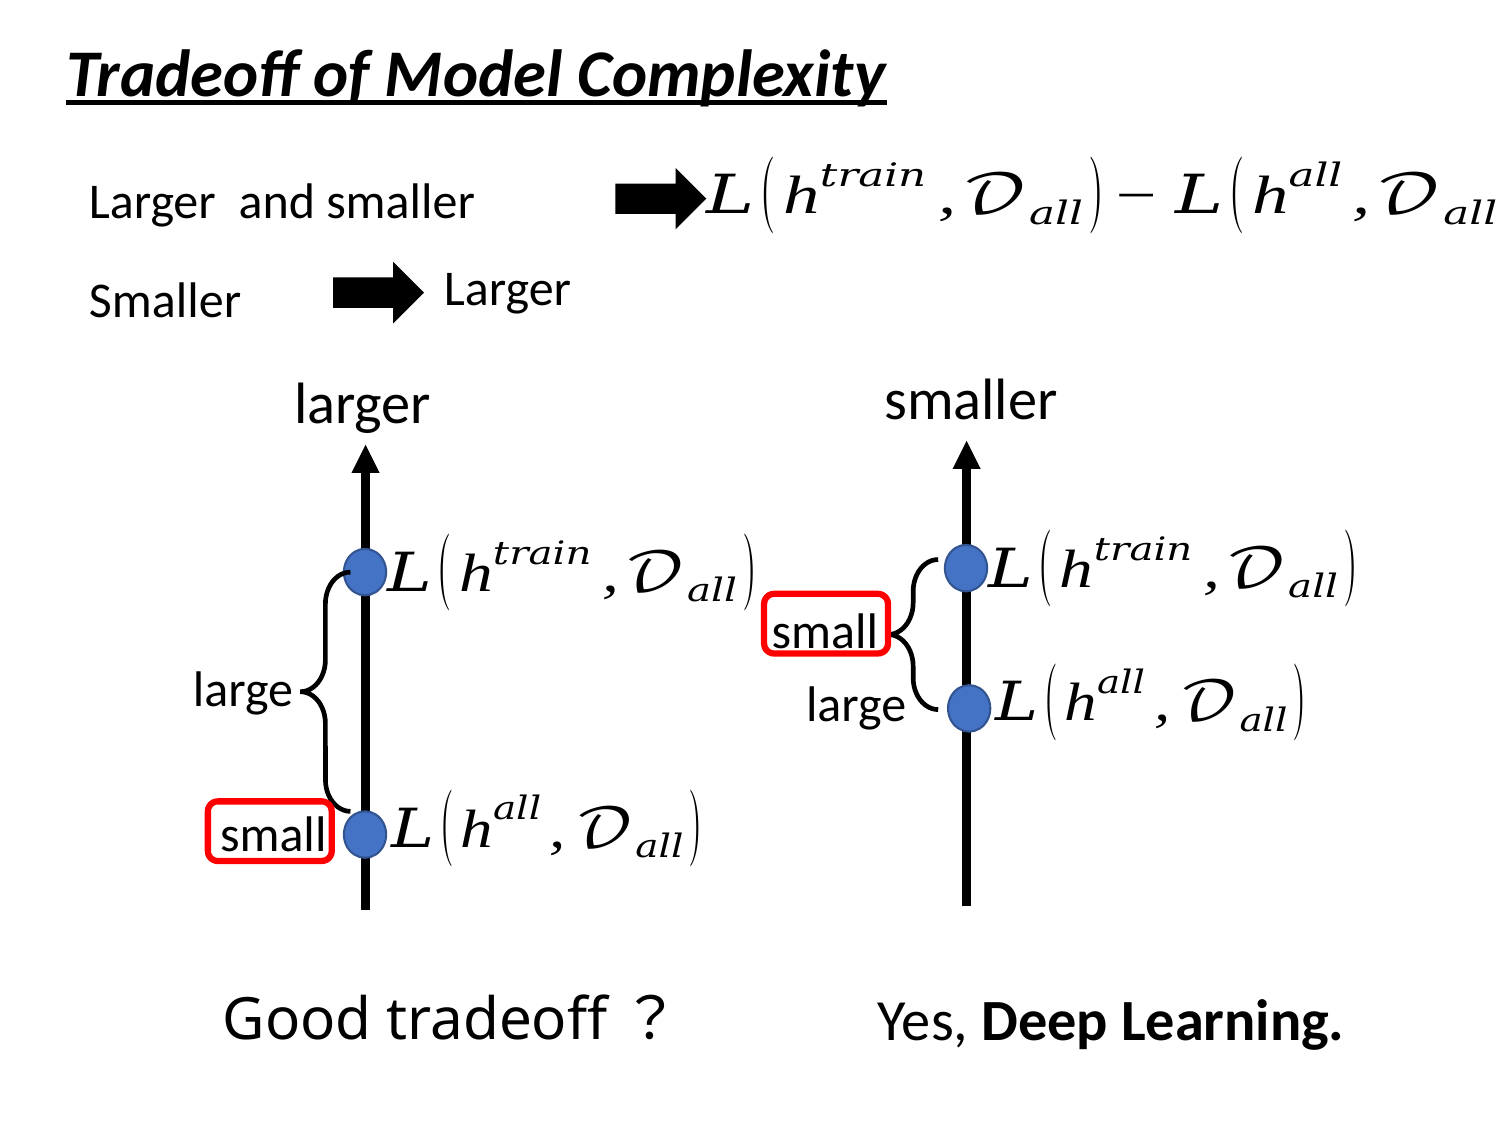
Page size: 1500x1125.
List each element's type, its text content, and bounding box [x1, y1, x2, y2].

text_box Good tradeoff？ [207, 973, 804, 1059]
text_box [967, 684, 992, 733]
text_box [342, 810, 365, 859]
text_box [333, 261, 424, 324]
text_box [342, 547, 365, 597]
text_box [943, 543, 966, 593]
text_box large [161, 648, 308, 724]
text_box [206, 800, 333, 863]
text_box [763, 592, 890, 655]
text_box Tradeoff of Model Complexity [51, 22, 1306, 117]
text_box small [745, 590, 893, 666]
text_box small [194, 793, 342, 869]
text_box large [774, 663, 922, 739]
text_box Yes, Deep Learning. [271, 974, 1360, 1059]
text_box [615, 167, 707, 230]
text_box [366, 547, 388, 597]
text_box [300, 571, 351, 812]
text_box [946, 684, 966, 733]
text_box [890, 559, 939, 711]
text_box [967, 543, 989, 593]
text_box [366, 810, 388, 859]
